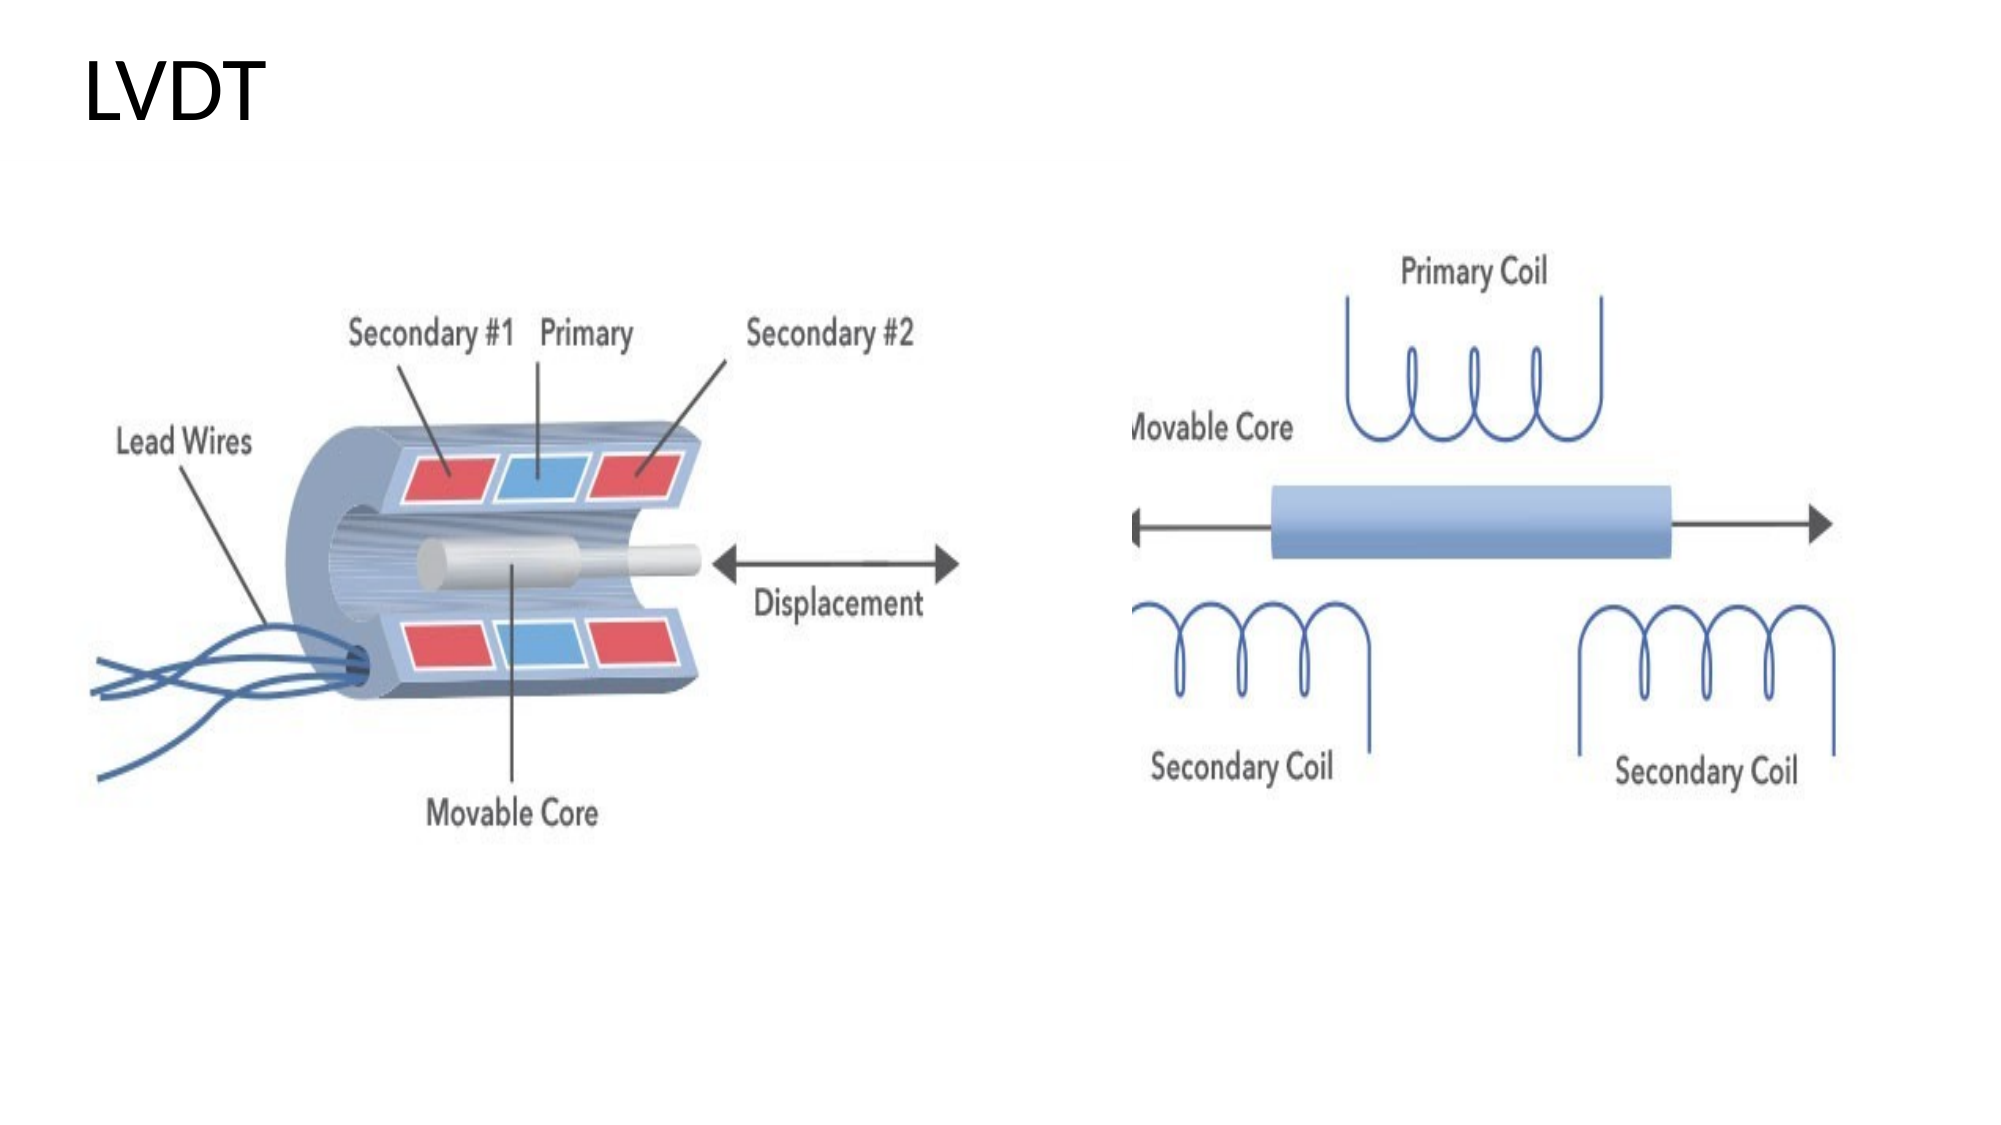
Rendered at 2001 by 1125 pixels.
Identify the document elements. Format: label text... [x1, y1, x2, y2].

picture [0, 159, 2000, 899]
title LVDT [68, 26, 1932, 170]
